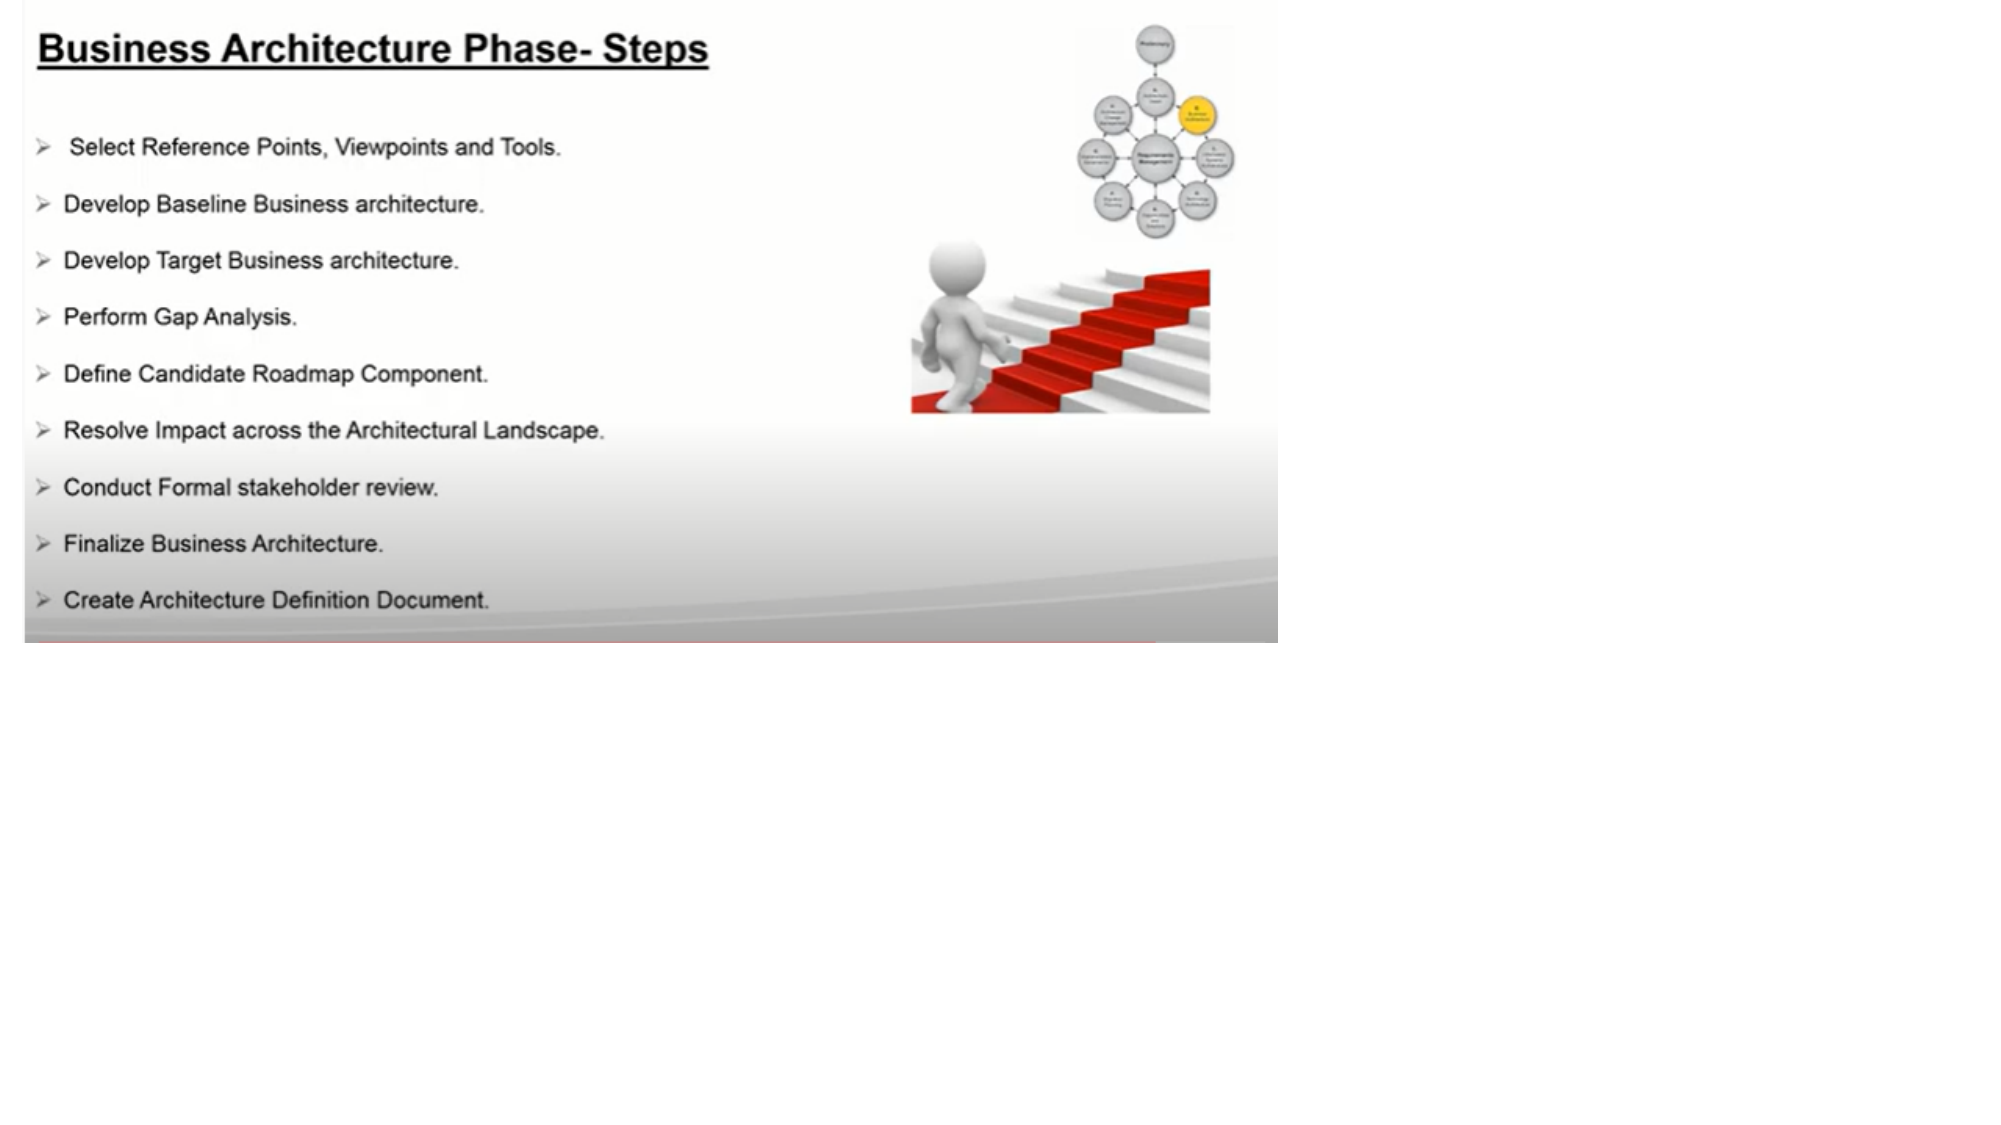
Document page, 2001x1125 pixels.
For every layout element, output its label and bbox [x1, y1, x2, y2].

list [22, 0, 1278, 643]
